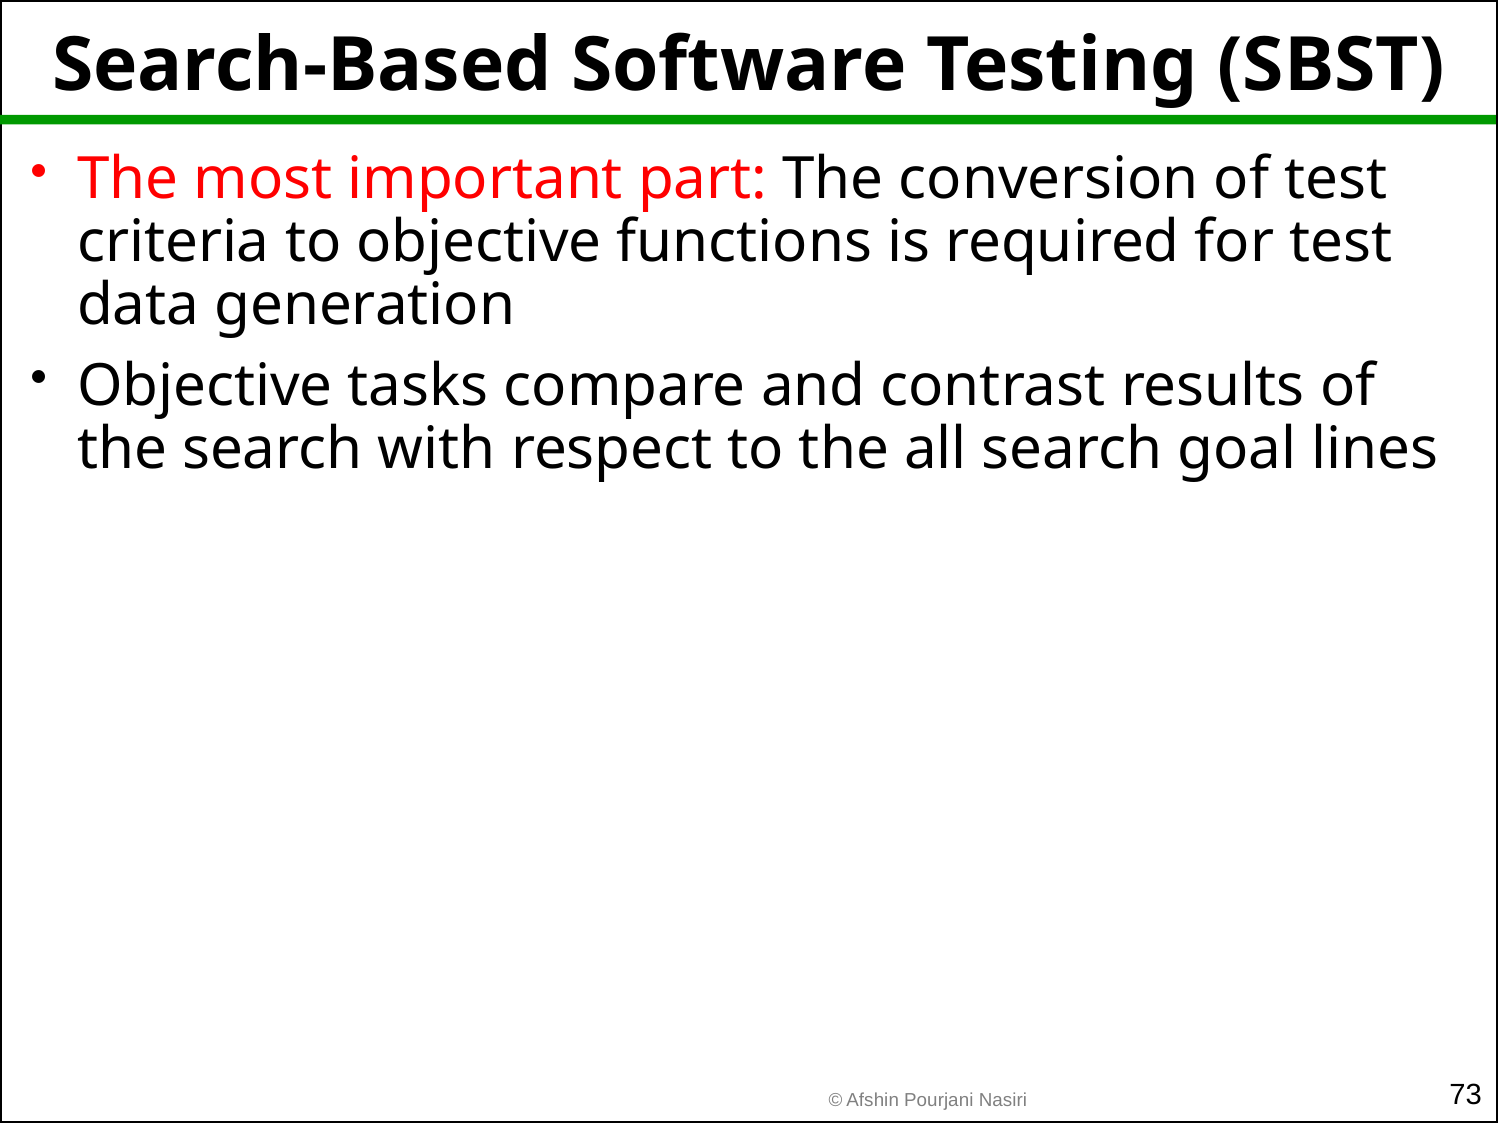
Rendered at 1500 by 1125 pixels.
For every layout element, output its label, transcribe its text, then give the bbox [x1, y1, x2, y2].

slide_number 73 [1184, 1077, 1498, 1118]
footer © Afshin Pourjani Nasiri [690, 1078, 1166, 1118]
list The most important part: The conversion of test criteria to objective functions is required for test data generation Objective tasks compare and contrast results of the search with respect to the all search goal lines [15, 141, 1485, 1074]
title Search-Based Software Testing (SBST) [14, 7, 1483, 125]
